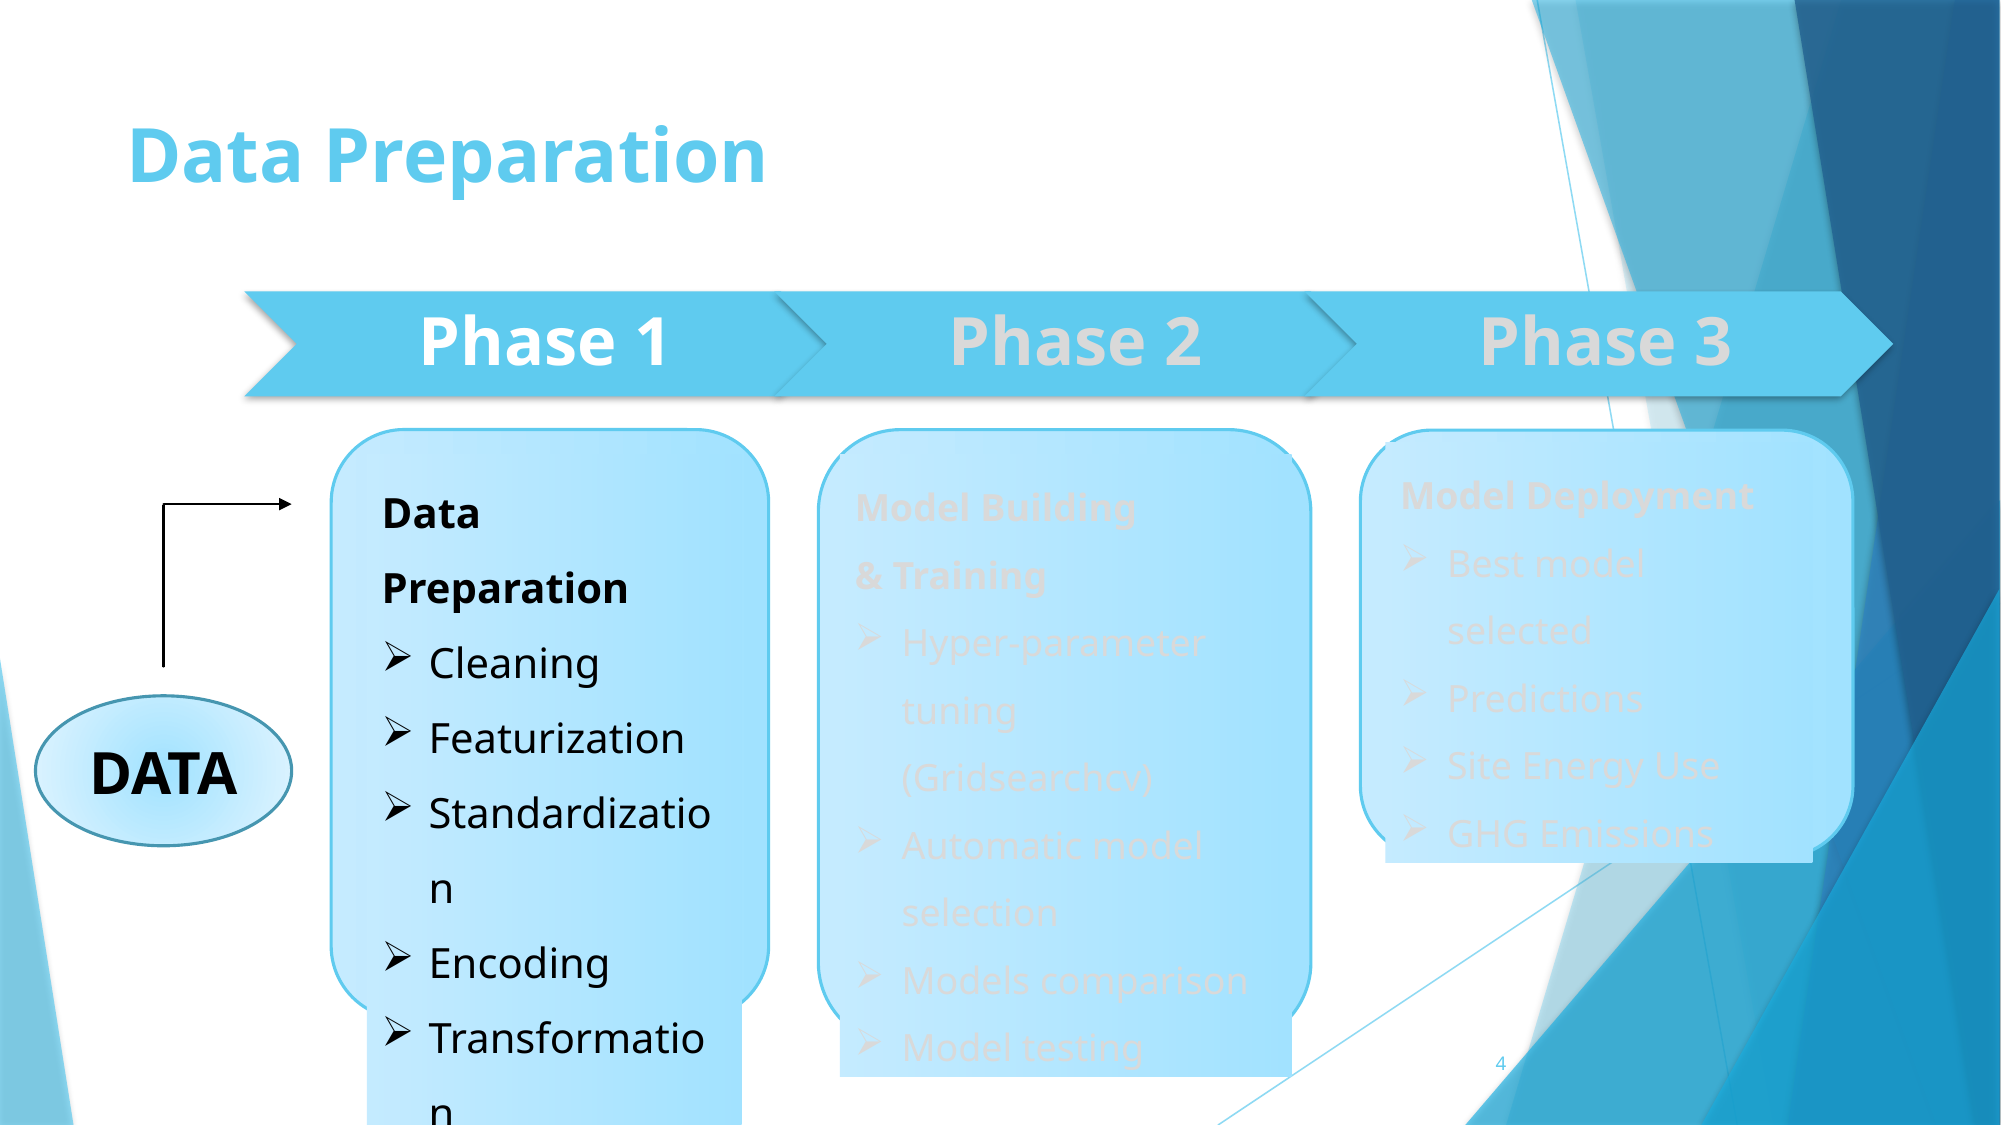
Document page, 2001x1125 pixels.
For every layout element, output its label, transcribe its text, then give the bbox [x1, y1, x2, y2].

text_box DATA [33, 694, 294, 848]
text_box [162, 503, 293, 668]
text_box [1359, 429, 1854, 858]
title Data Preparation [111, 99, 1522, 219]
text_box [243, 290, 1895, 397]
slide_number 4 [1409, 1034, 1522, 1095]
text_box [330, 429, 770, 1020]
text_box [817, 429, 1312, 1046]
